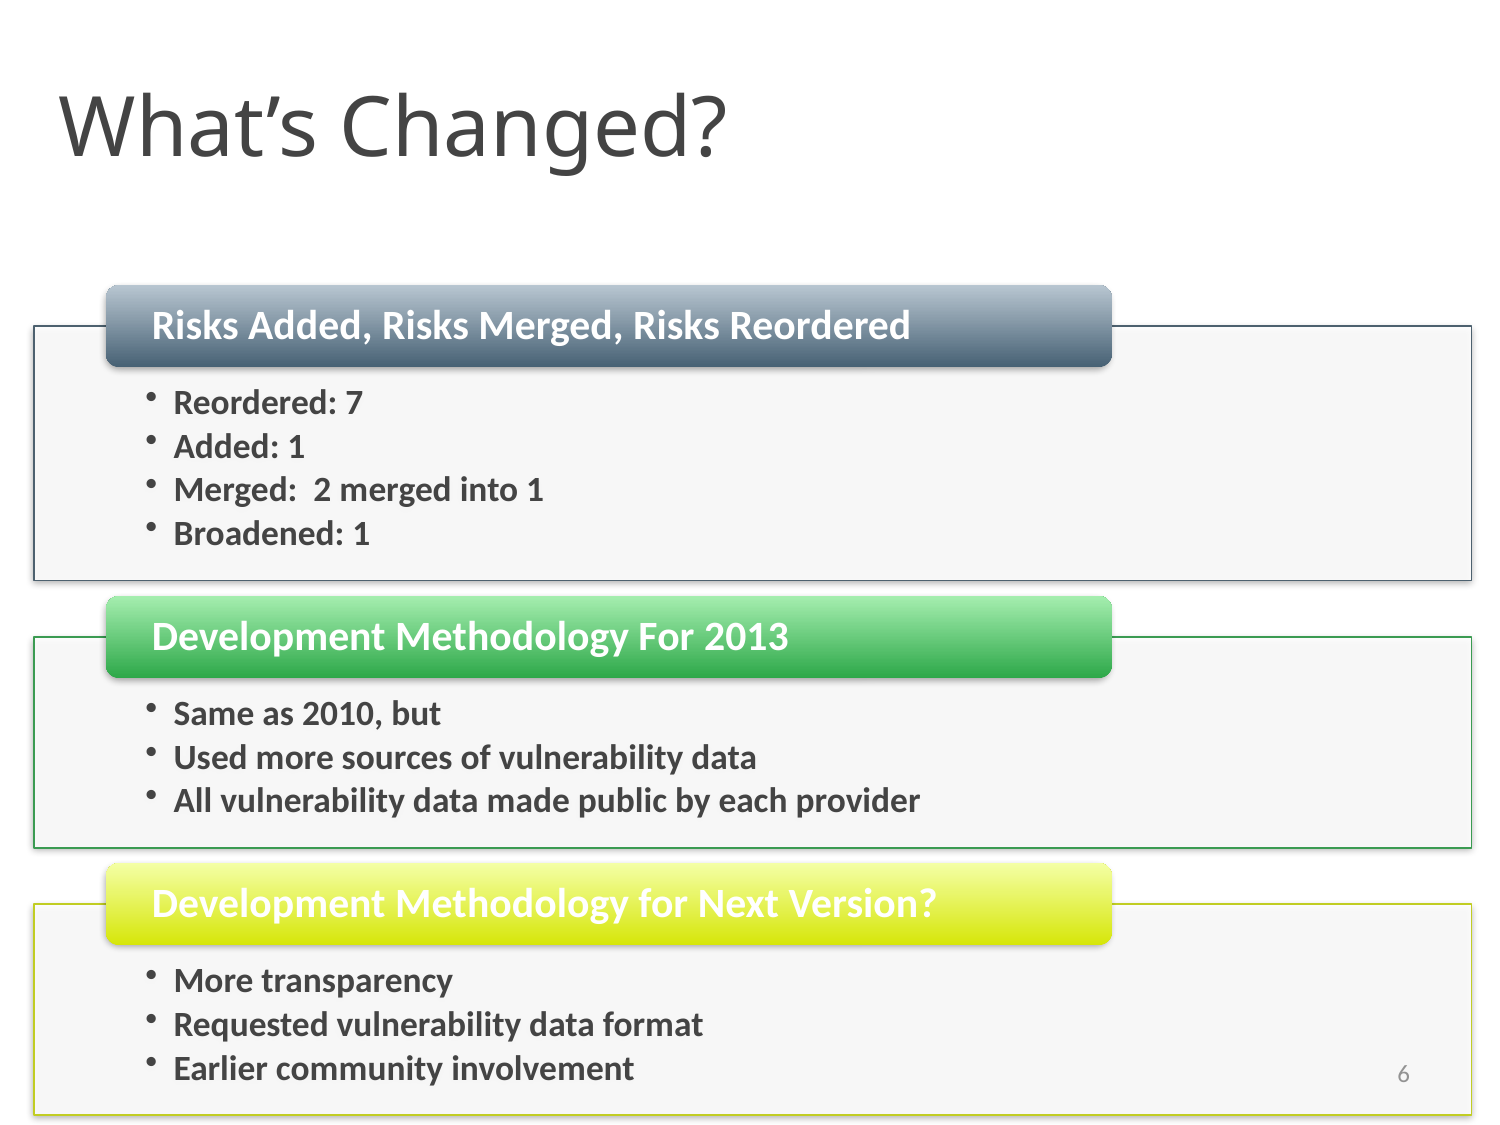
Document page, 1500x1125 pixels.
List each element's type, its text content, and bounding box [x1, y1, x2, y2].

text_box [33, 274, 1472, 1125]
title What’s Changed? [40, 39, 1460, 208]
